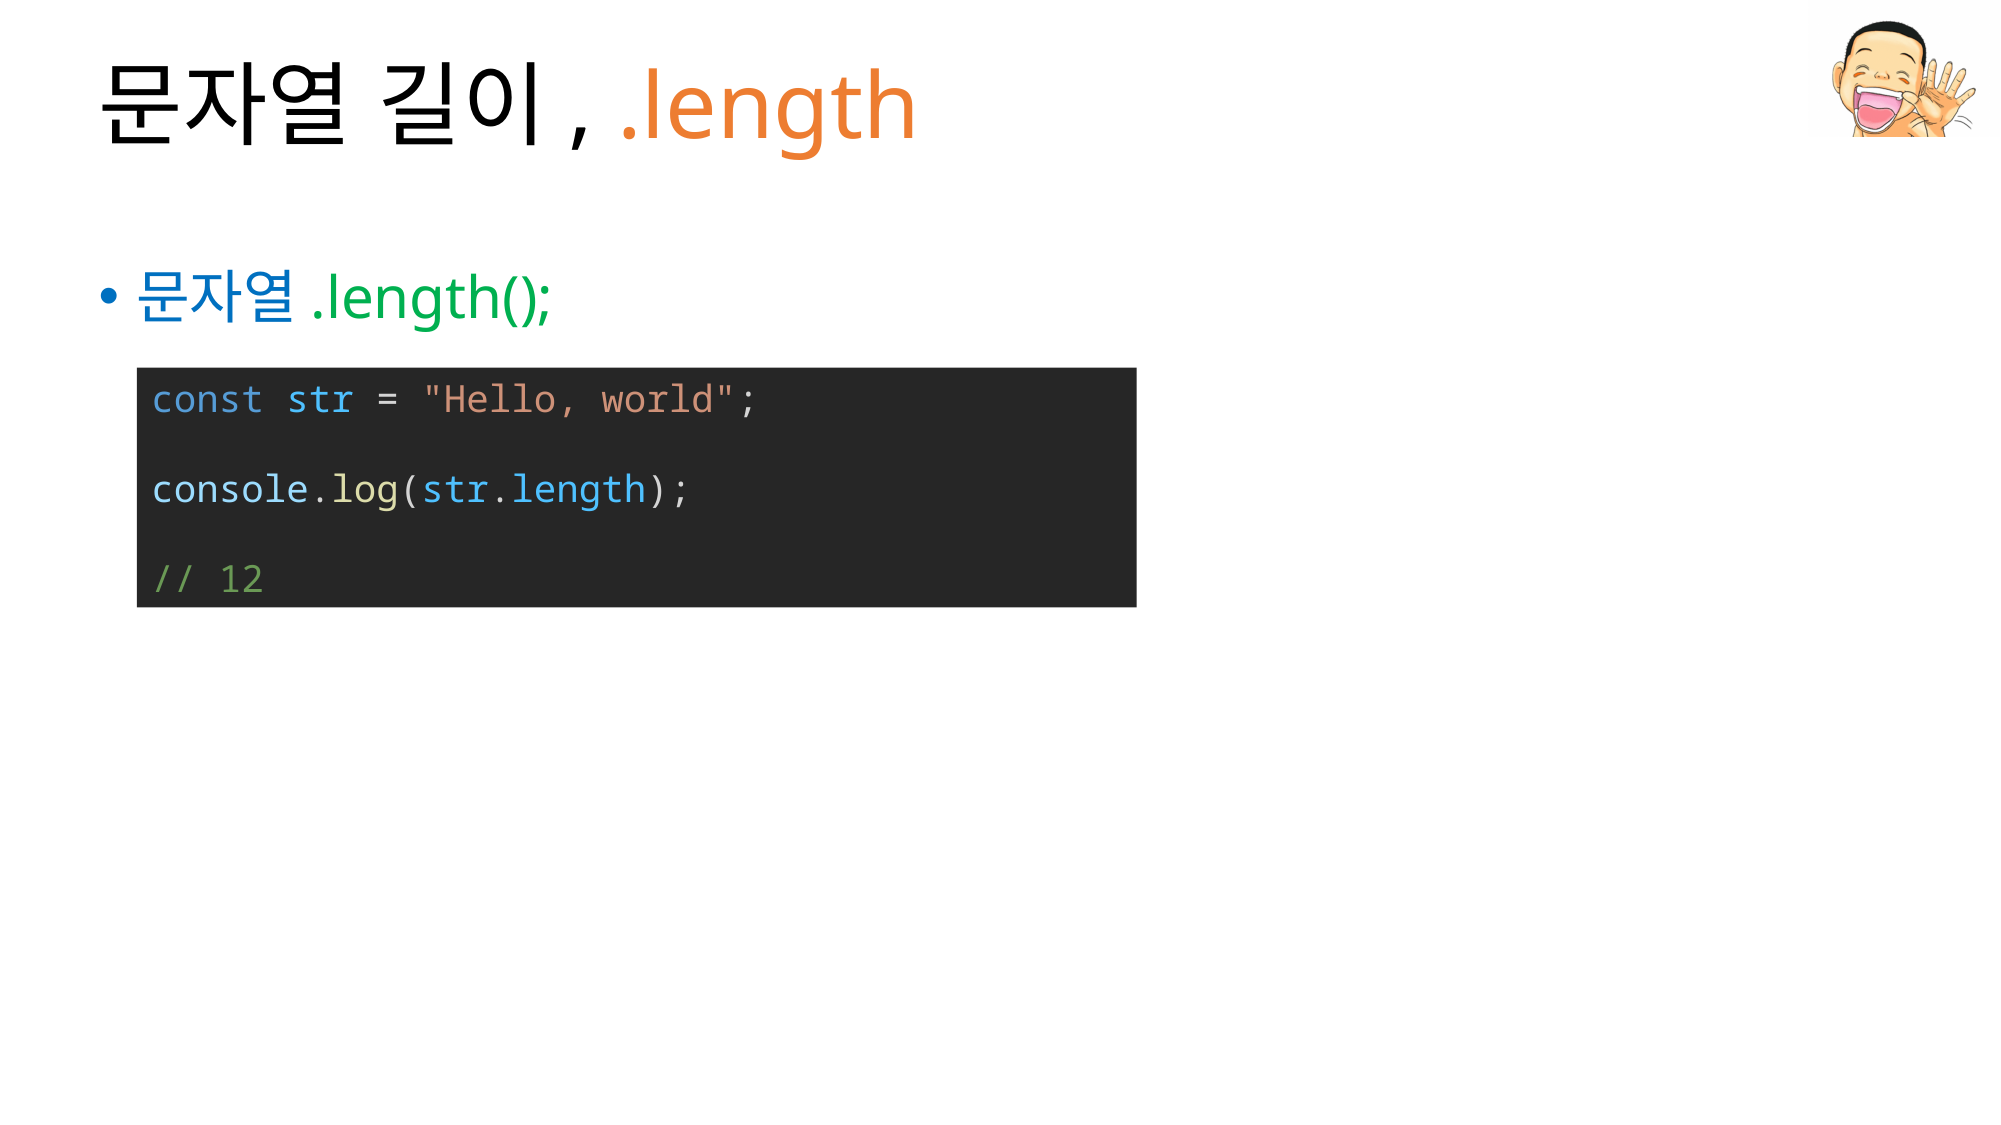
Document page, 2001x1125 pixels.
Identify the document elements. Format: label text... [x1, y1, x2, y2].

list 문자열.length(); [83, 217, 1931, 1125]
title 문자열 길이, .length [83, 0, 1931, 217]
picture [1931, 0, 2000, 137]
text_box const str = "Hello, world"; console.log(str.length); // 12 [136, 367, 1137, 608]
